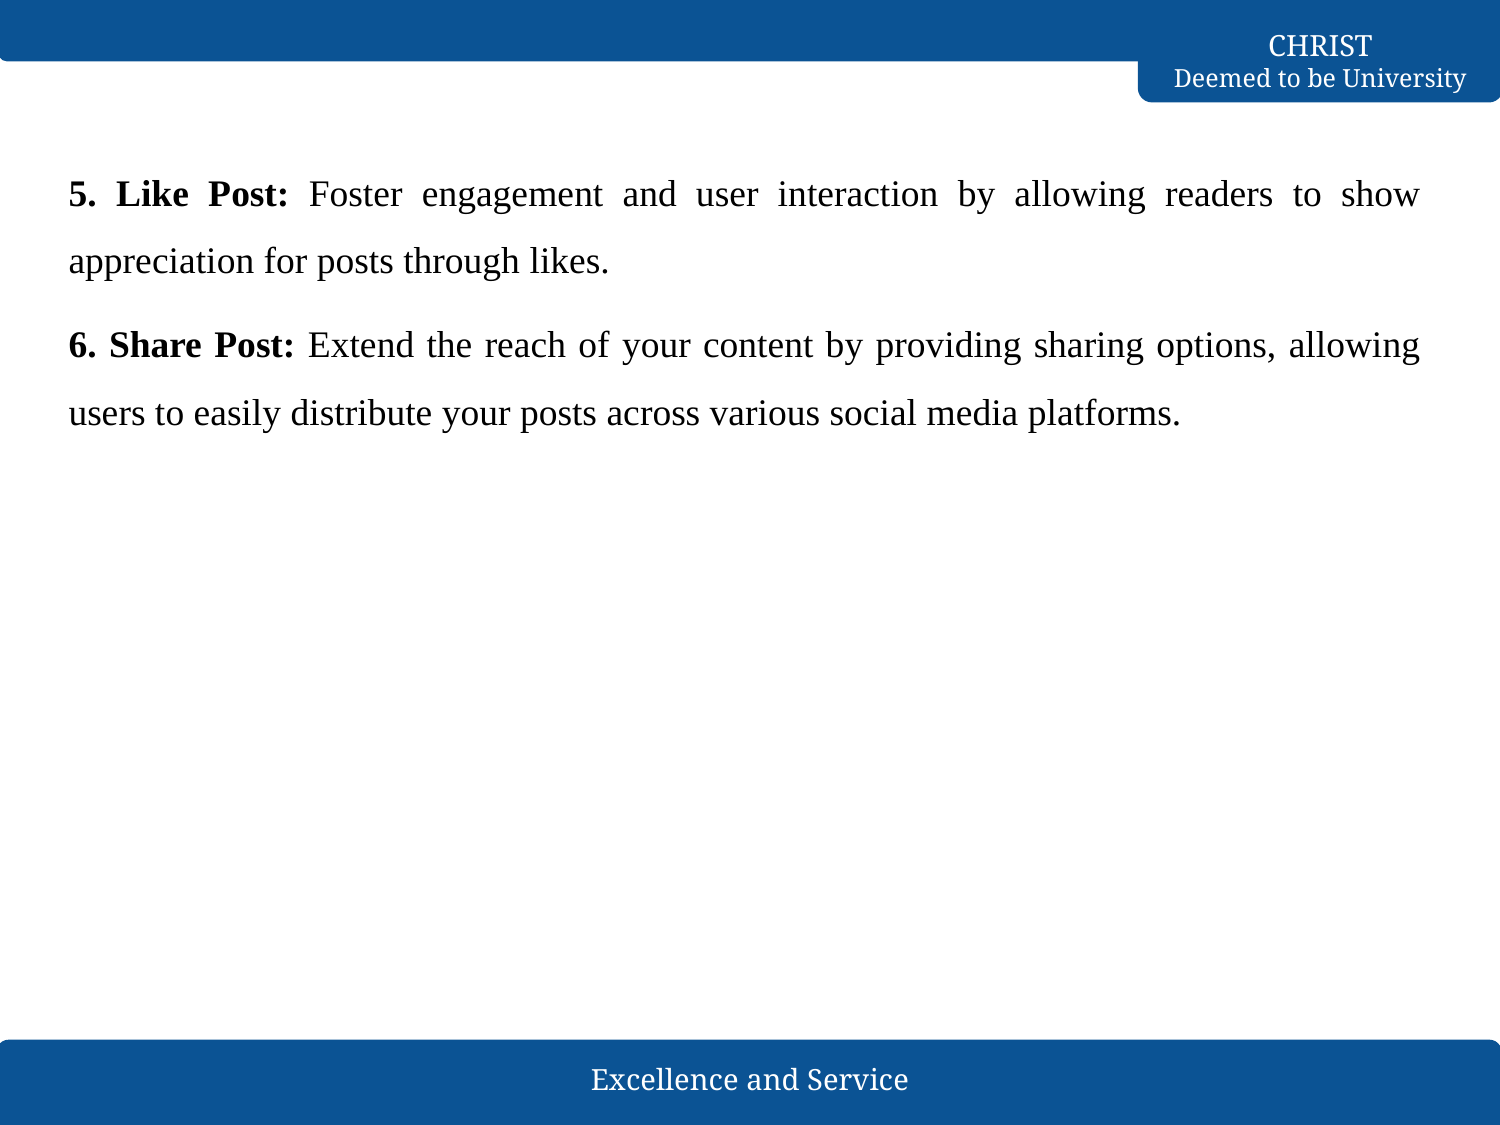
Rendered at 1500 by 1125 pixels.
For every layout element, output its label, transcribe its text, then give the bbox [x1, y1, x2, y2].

list 5. Like Post: Foster engagement and user interaction by allowing readers to show appreciation for posts through likes. 6. Share Post: Extend the reach of your content by providing sharing options, allowing users to easily distribute your posts across various social media platforms. [38, 131, 1437, 879]
